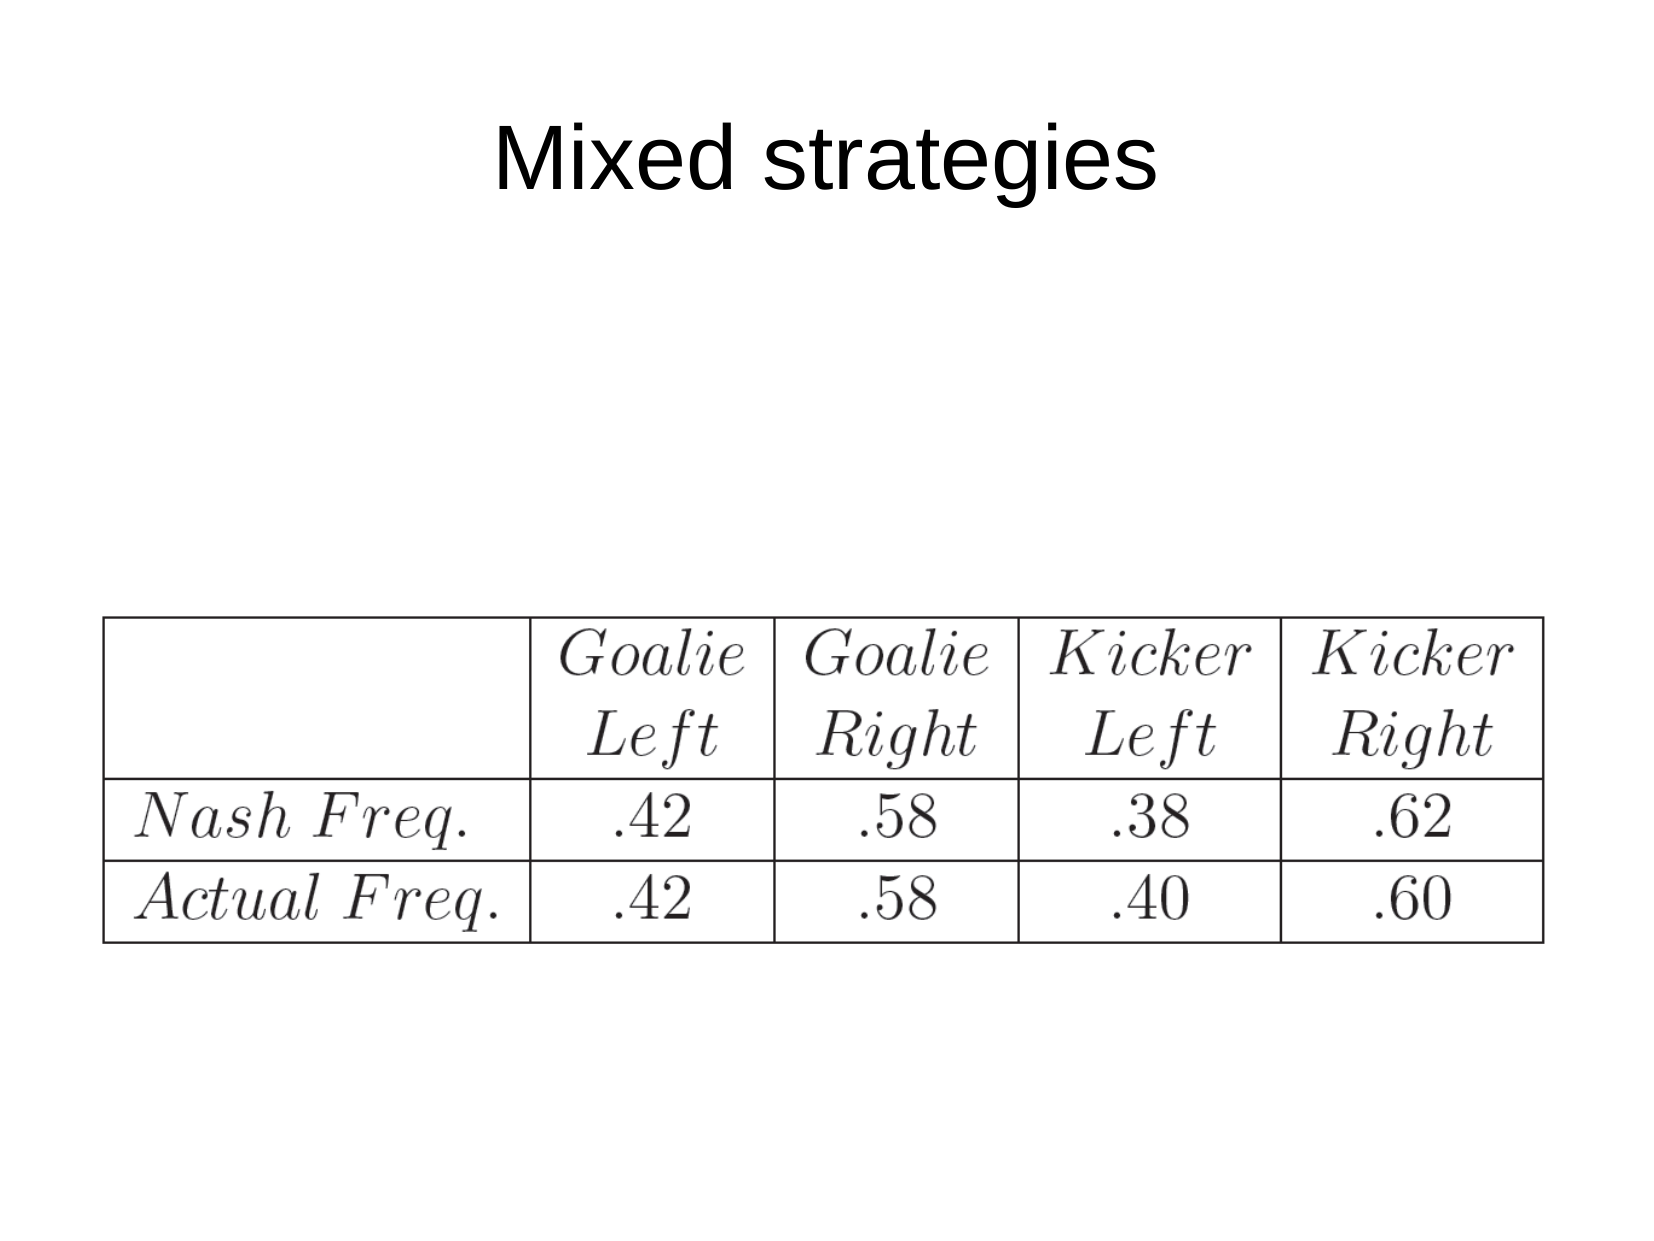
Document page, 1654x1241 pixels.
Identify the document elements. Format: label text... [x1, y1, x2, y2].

picture [88, 602, 1553, 950]
text_box Mixed strategies [82, 49, 1571, 257]
text_box [82, 290, 1571, 1010]
